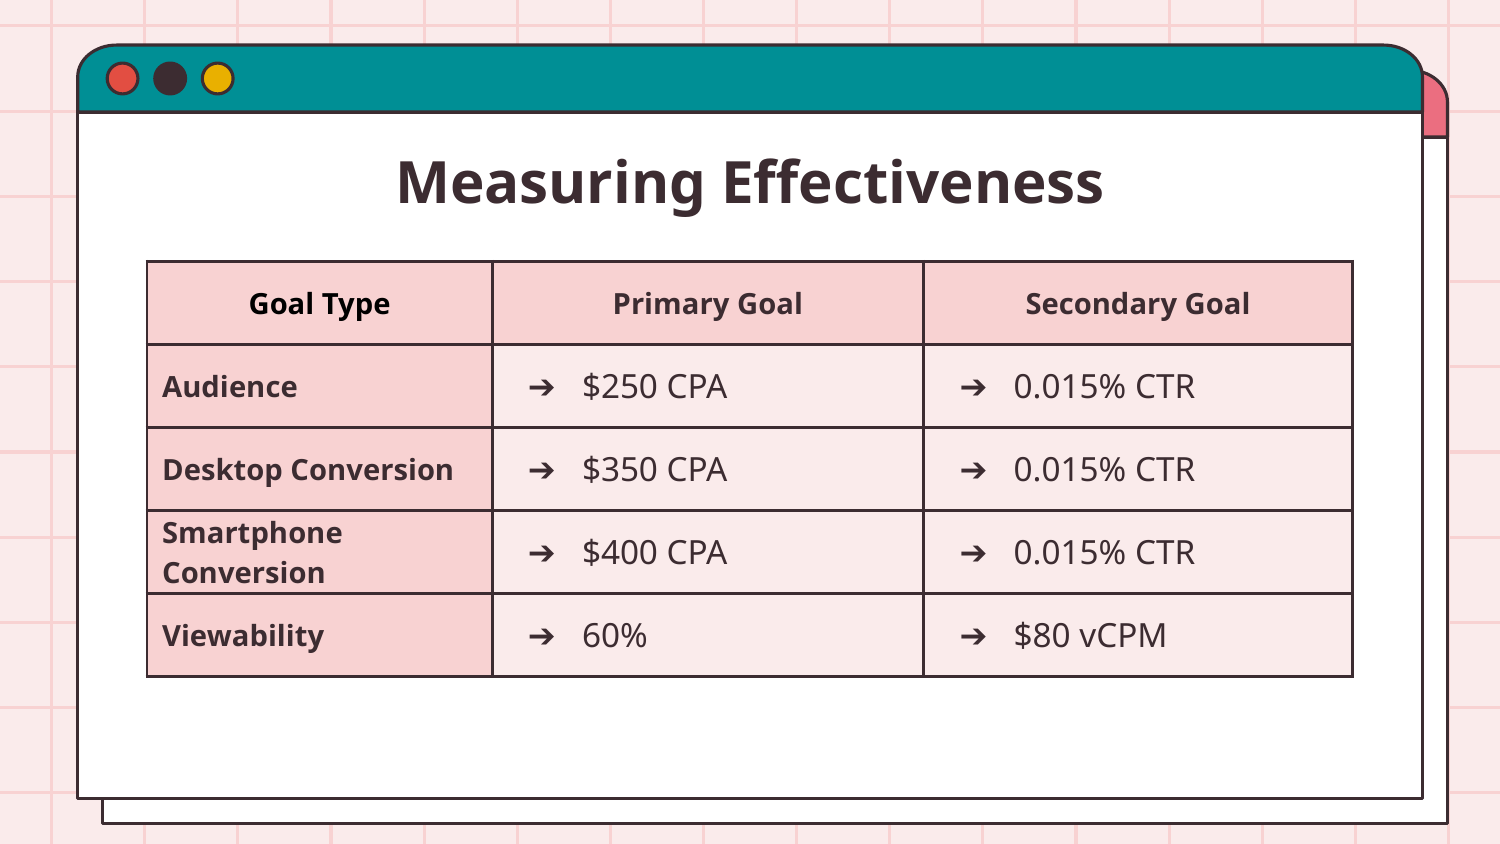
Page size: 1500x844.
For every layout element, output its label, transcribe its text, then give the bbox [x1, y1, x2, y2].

table_header Primary Goal [494, 263, 922, 343]
table_cell Desktop Conversion [148, 429, 491, 509]
table_cell 0.015% CTR [925, 512, 1351, 592]
table_header Secondary Goal [925, 263, 1351, 343]
table_cell $350 CPA [494, 429, 922, 509]
table_cell Viewability [148, 595, 491, 675]
title Measuring Effectiveness [147, 129, 1353, 224]
table_cell 60% [494, 595, 922, 675]
table_cell $80 vCPM [925, 595, 1351, 675]
table_cell Smartphone Conversion [148, 512, 491, 592]
table_header Goal Type [148, 263, 491, 343]
table_cell 0.015% CTR [925, 346, 1351, 426]
table_cell 0.015% CTR [925, 429, 1351, 509]
table_cell $250 CPA [494, 346, 922, 426]
table_cell $400 CPA [494, 512, 922, 592]
table_cell Audience [148, 346, 491, 426]
